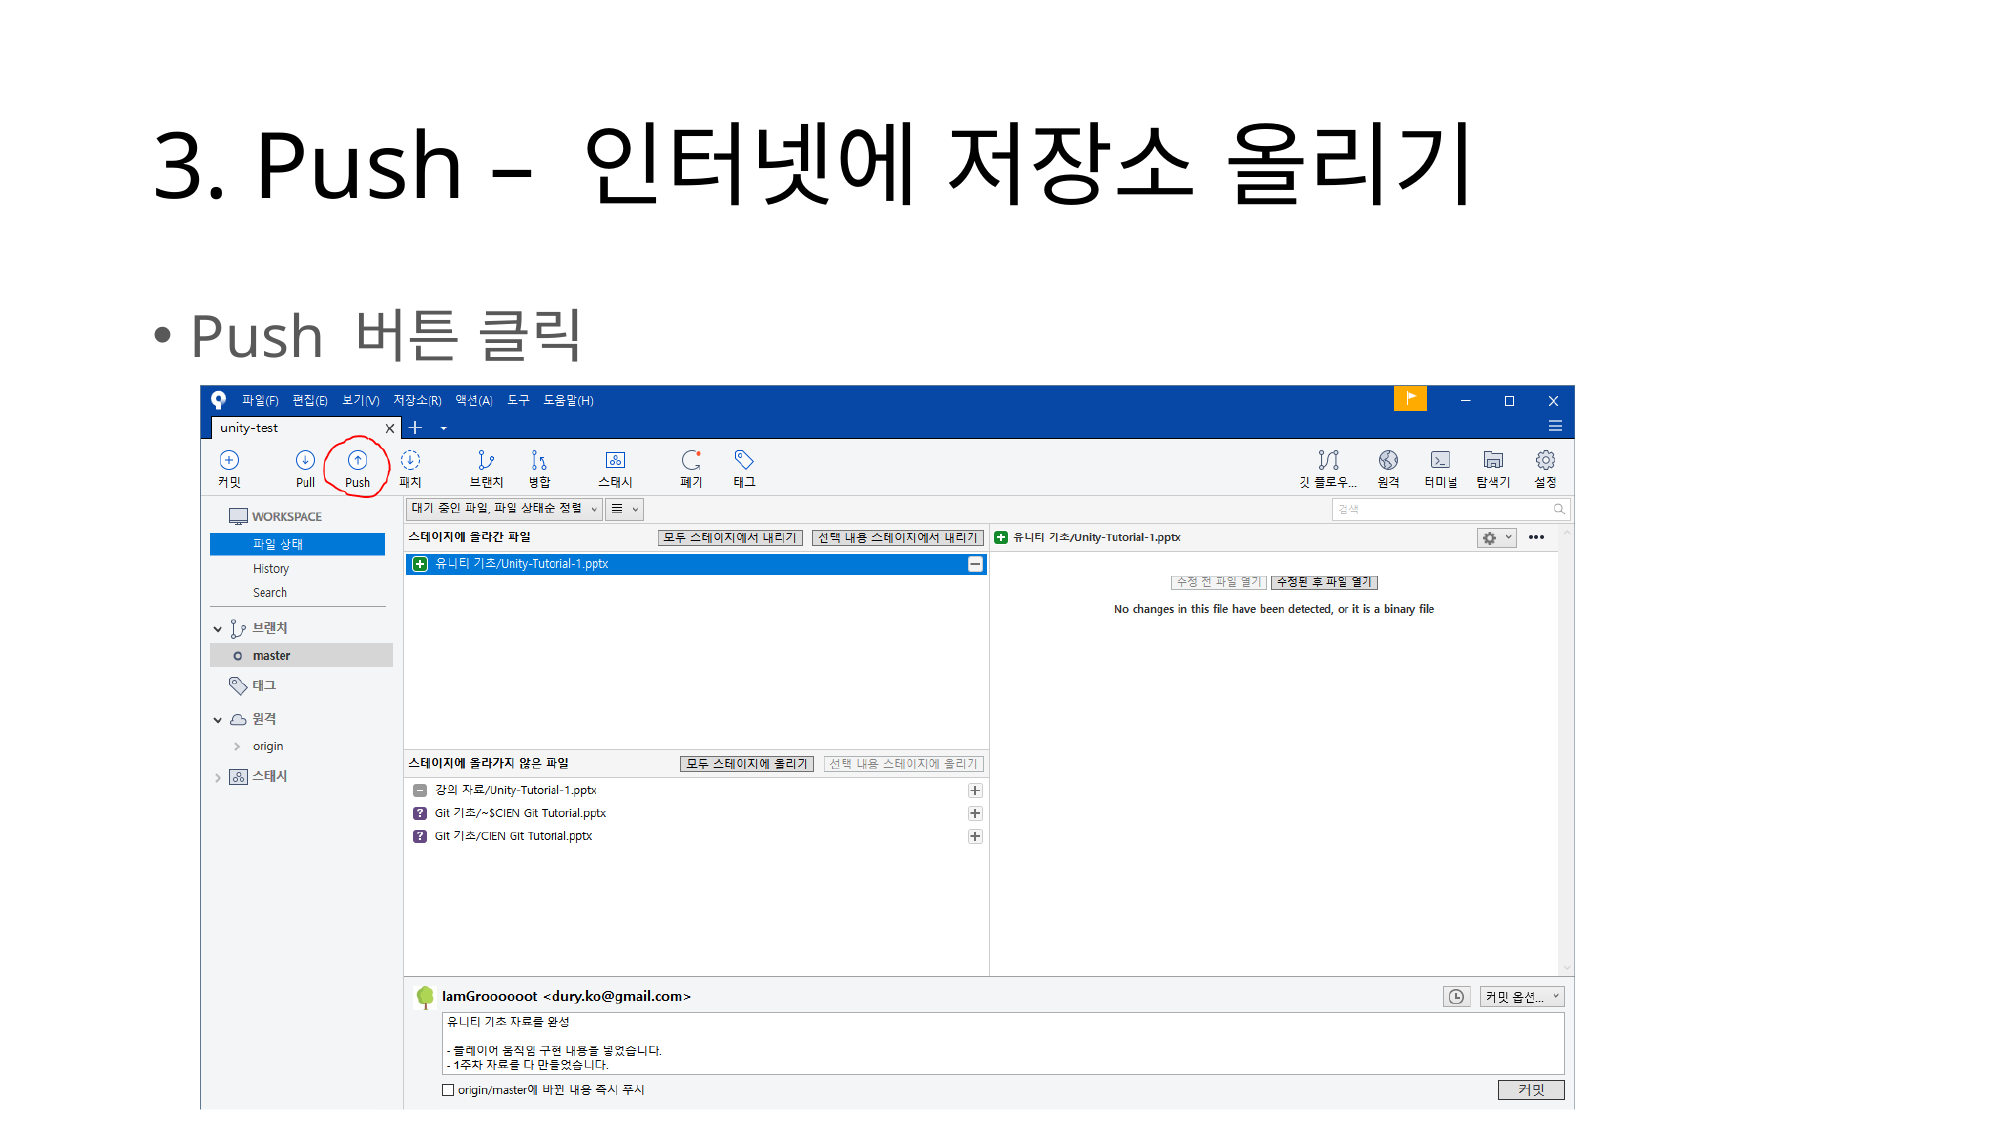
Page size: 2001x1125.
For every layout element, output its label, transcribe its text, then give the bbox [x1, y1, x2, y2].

title 3. Push – 인터넷에 저장소 올리기 [137, 59, 1863, 278]
list Push 버튼 클릭 [137, 299, 1863, 1014]
picture [200, 385, 1575, 1110]
